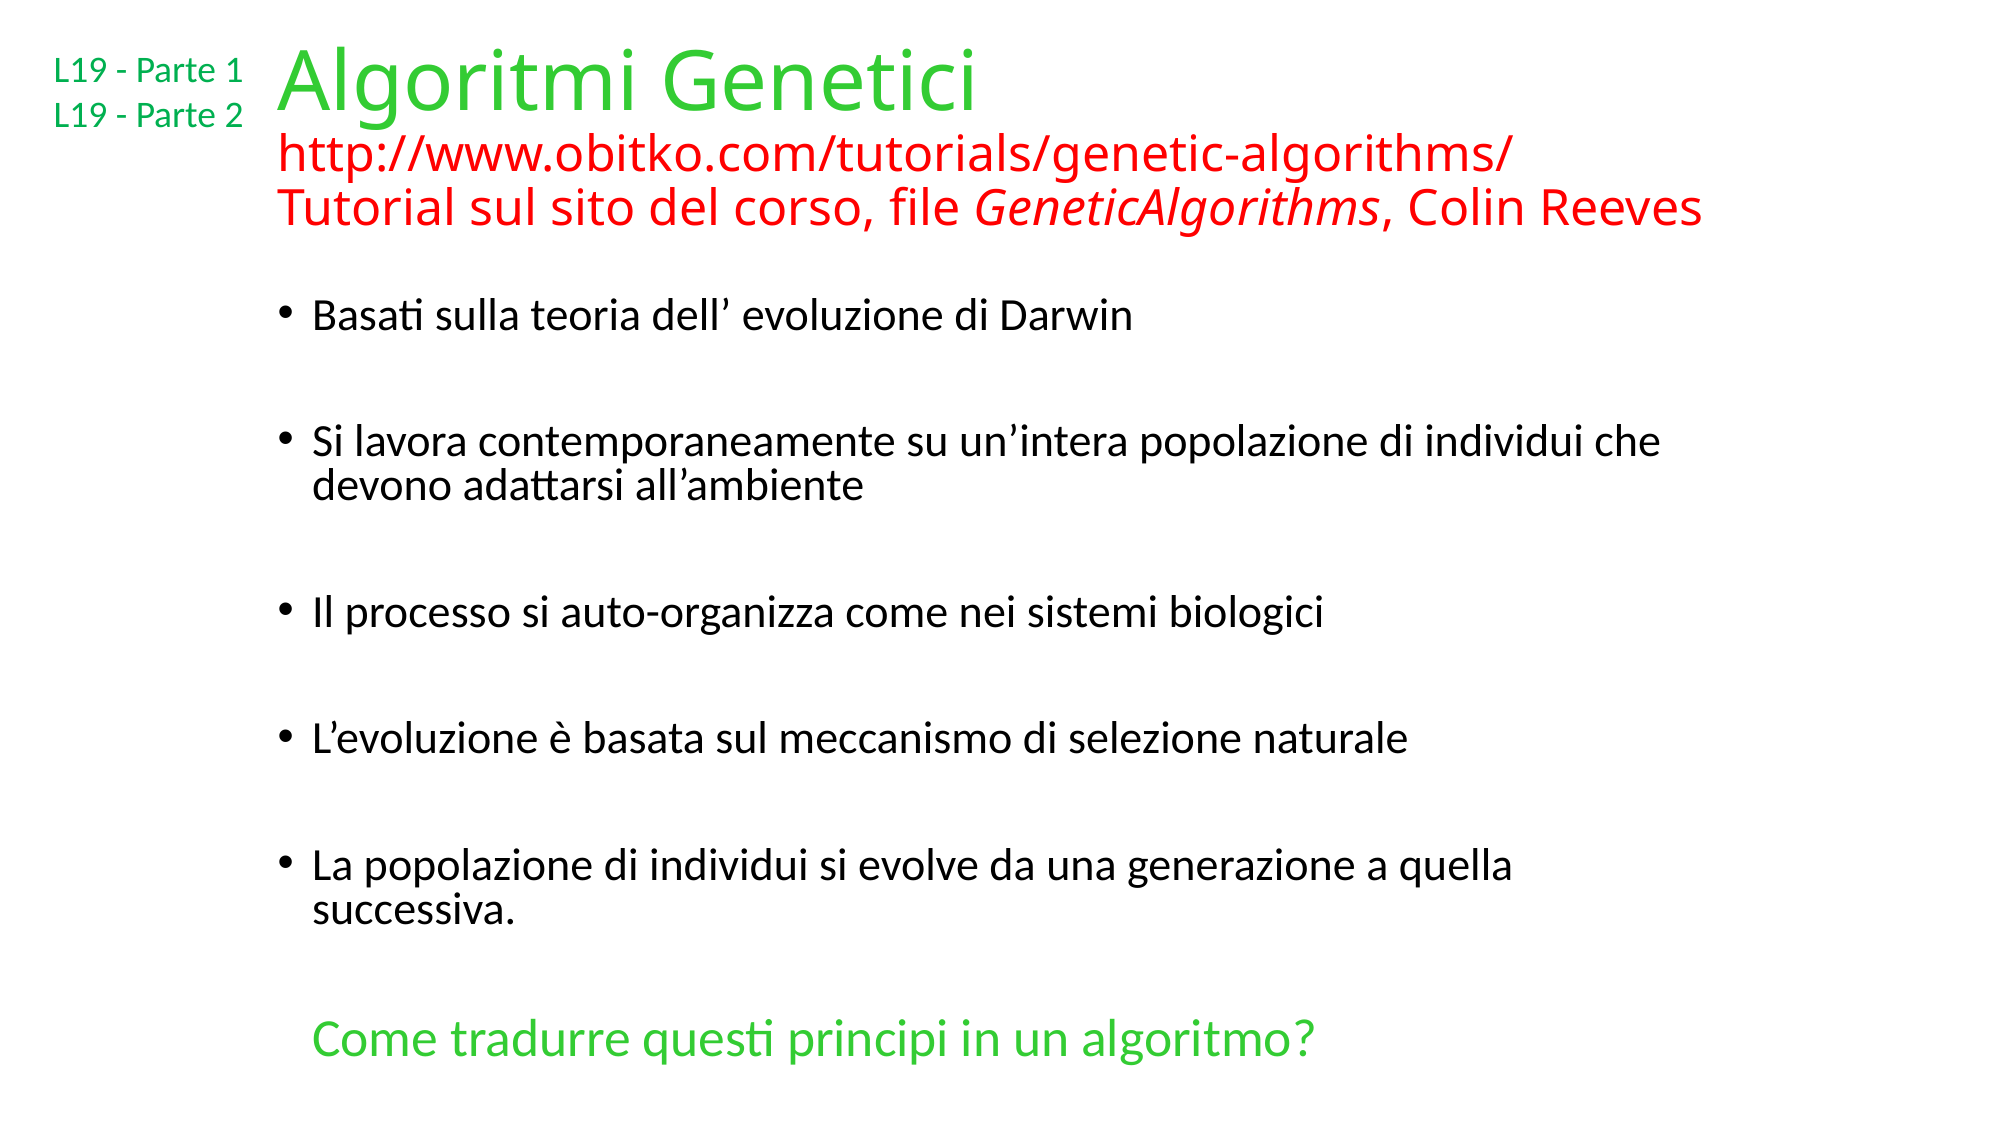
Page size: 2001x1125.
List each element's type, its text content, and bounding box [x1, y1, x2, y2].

title Algoritmi Genetici http://www.obitko.com/tutorials/genetic-algorithms/ Tutorial sul sito del corso, file GeneticAlgorithms, Colin Reeves [262, 24, 1738, 250]
text_box L19 - Parte 1 L19 - Parte 2 [38, 37, 1039, 143]
list Basati sulla teoria dell’ evoluzione di Darwin Si lavora contemporaneamente su un’intera popolazione di individui che devono adattarsi all’ambiente Il processo si auto-organizza come nei sistemi biologici L’evoluzione è basata sul meccanismo di selezione naturale La popolazione di individui si evolve da una generazione a quella successiva. Come tradurre questi principi in un algoritmo? [262, 287, 1738, 1075]
